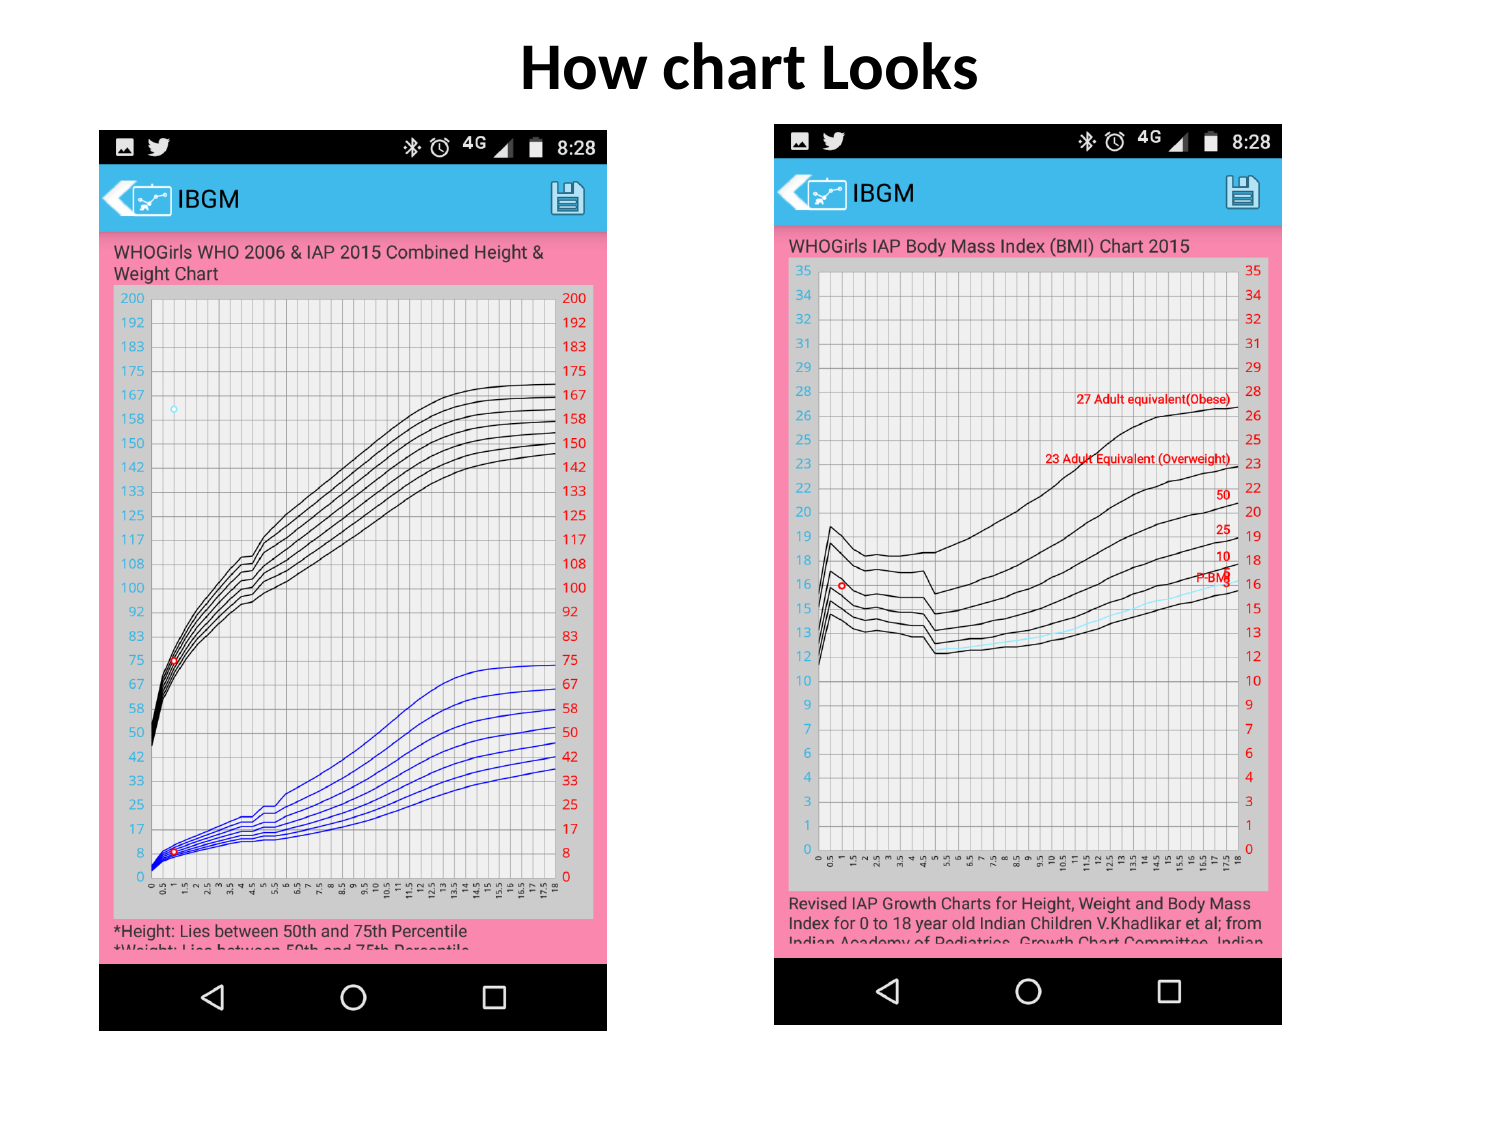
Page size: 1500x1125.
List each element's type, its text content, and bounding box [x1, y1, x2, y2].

picture [774, 124, 1282, 1026]
text_box How chart Looks [74, 0, 1425, 125]
picture [99, 130, 607, 1031]
